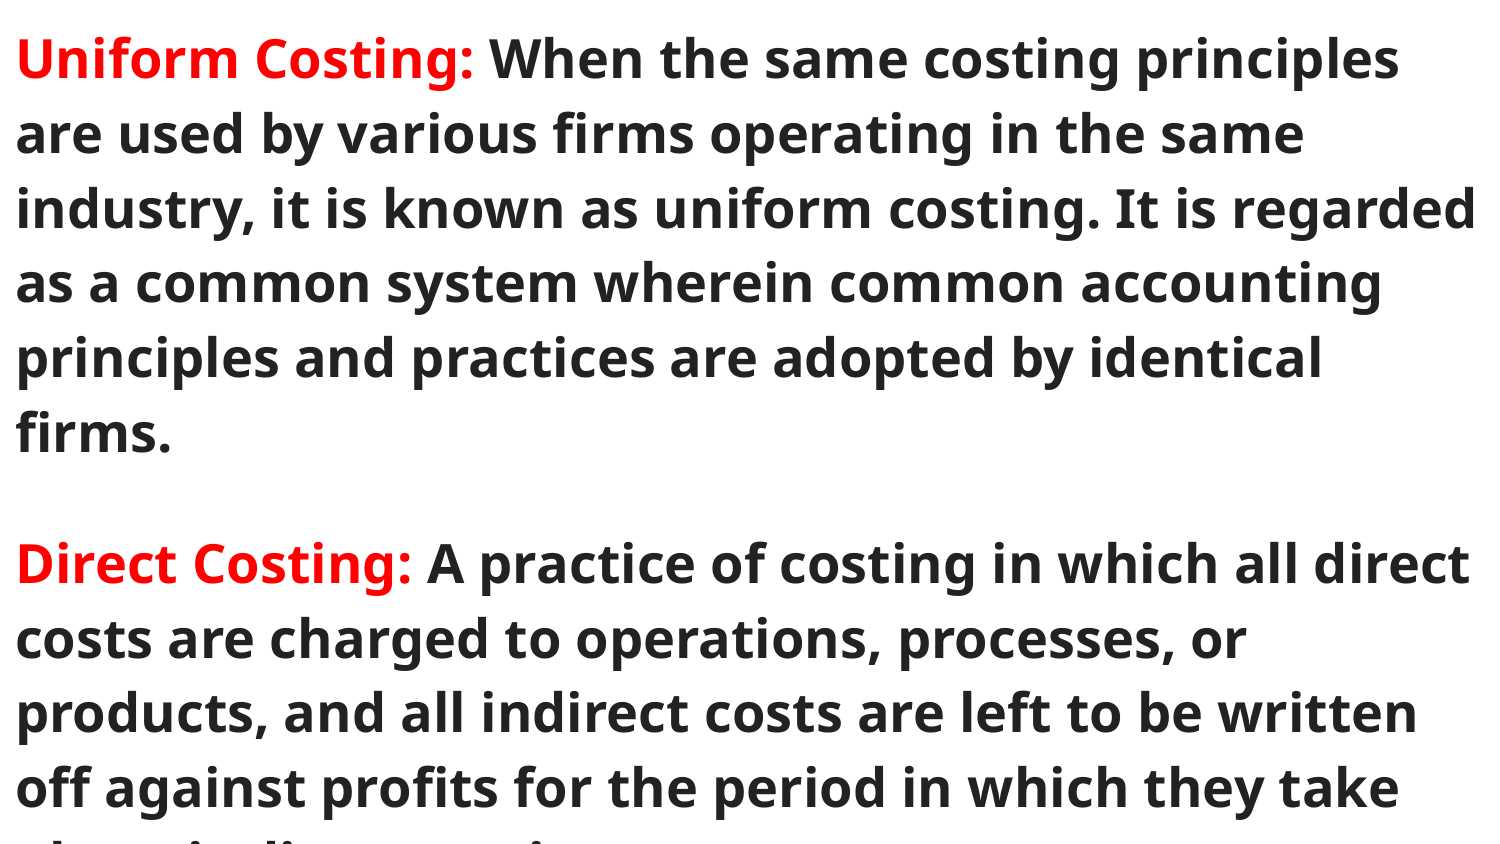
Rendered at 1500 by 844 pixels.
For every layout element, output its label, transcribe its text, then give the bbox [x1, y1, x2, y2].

list Uniform Costing: When the same costing principles are used by various firms operating in the same industry, it is known as uniform costing. It is regarded as a common system wherein common accounting principles and practices are adopted by identical firms. Direct Costing: A practice of costing in which all direct costs are charged to operations, processes, or products, and all indirect costs are left to be written off against profits for the period in which they take place, is direct costing. [0, 0, 1500, 844]
